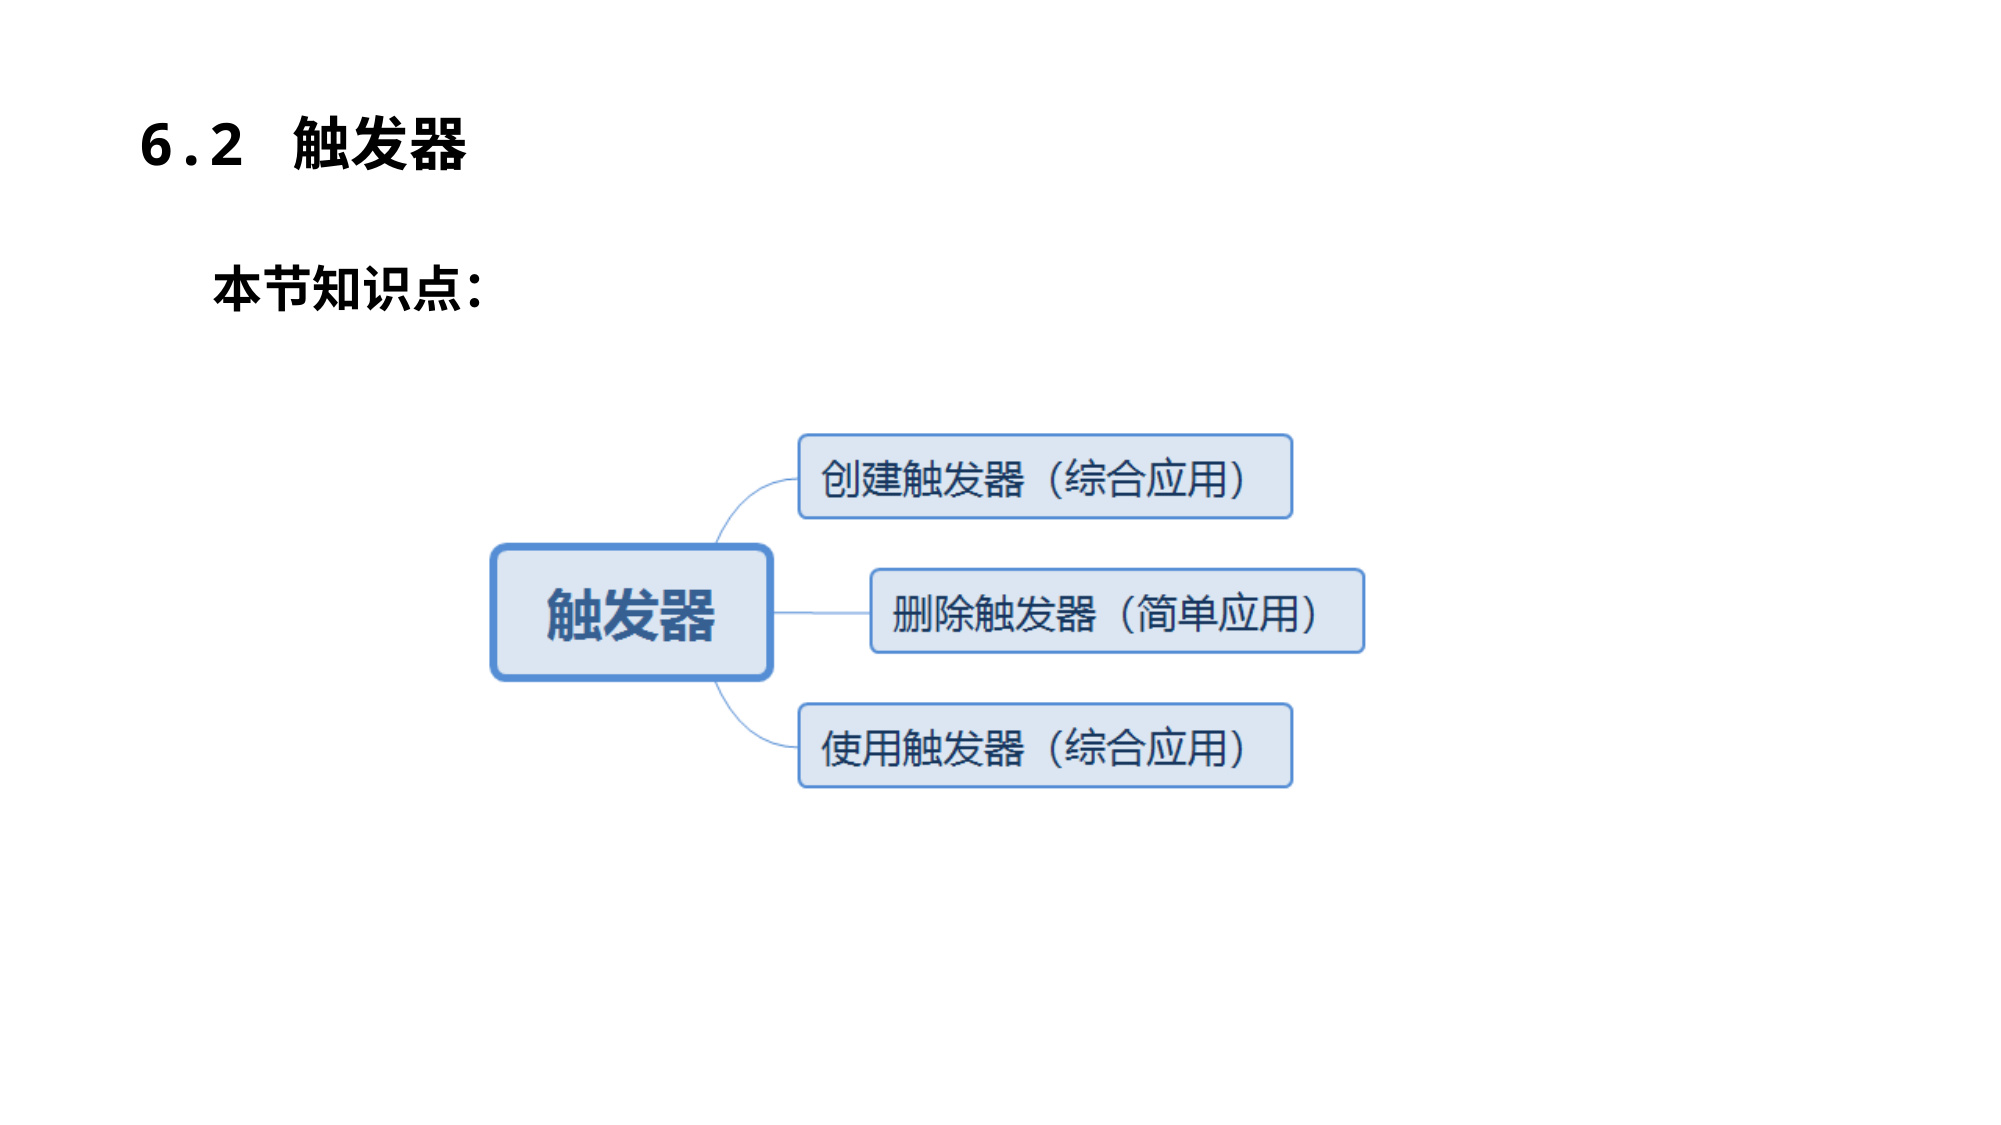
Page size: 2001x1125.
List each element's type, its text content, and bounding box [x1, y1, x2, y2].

text_box 本节知识点： [197, 219, 1715, 325]
text_box 6.2 触发器 [120, 97, 1568, 187]
picture [485, 407, 1375, 798]
